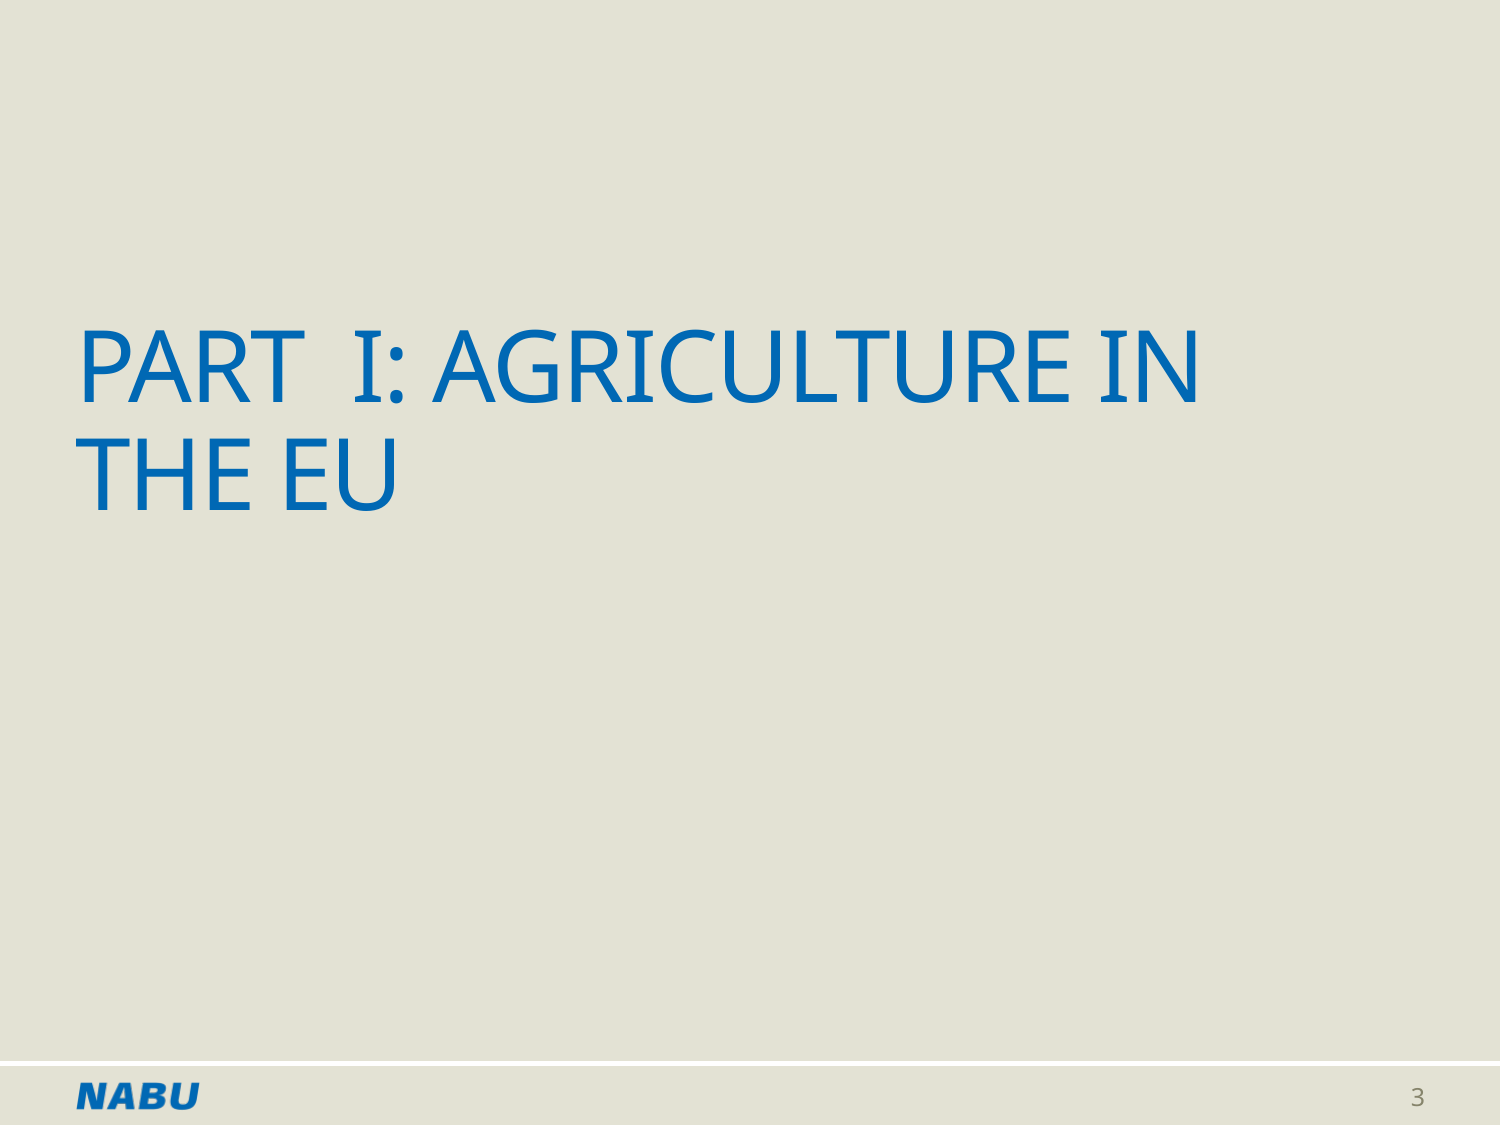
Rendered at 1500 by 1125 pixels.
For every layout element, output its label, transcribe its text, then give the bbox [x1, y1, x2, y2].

picture [75, 1081, 201, 1111]
slide_number 3 [1340, 1086, 1425, 1116]
title PART I: Agriculture in the EU [75, 127, 1394, 533]
